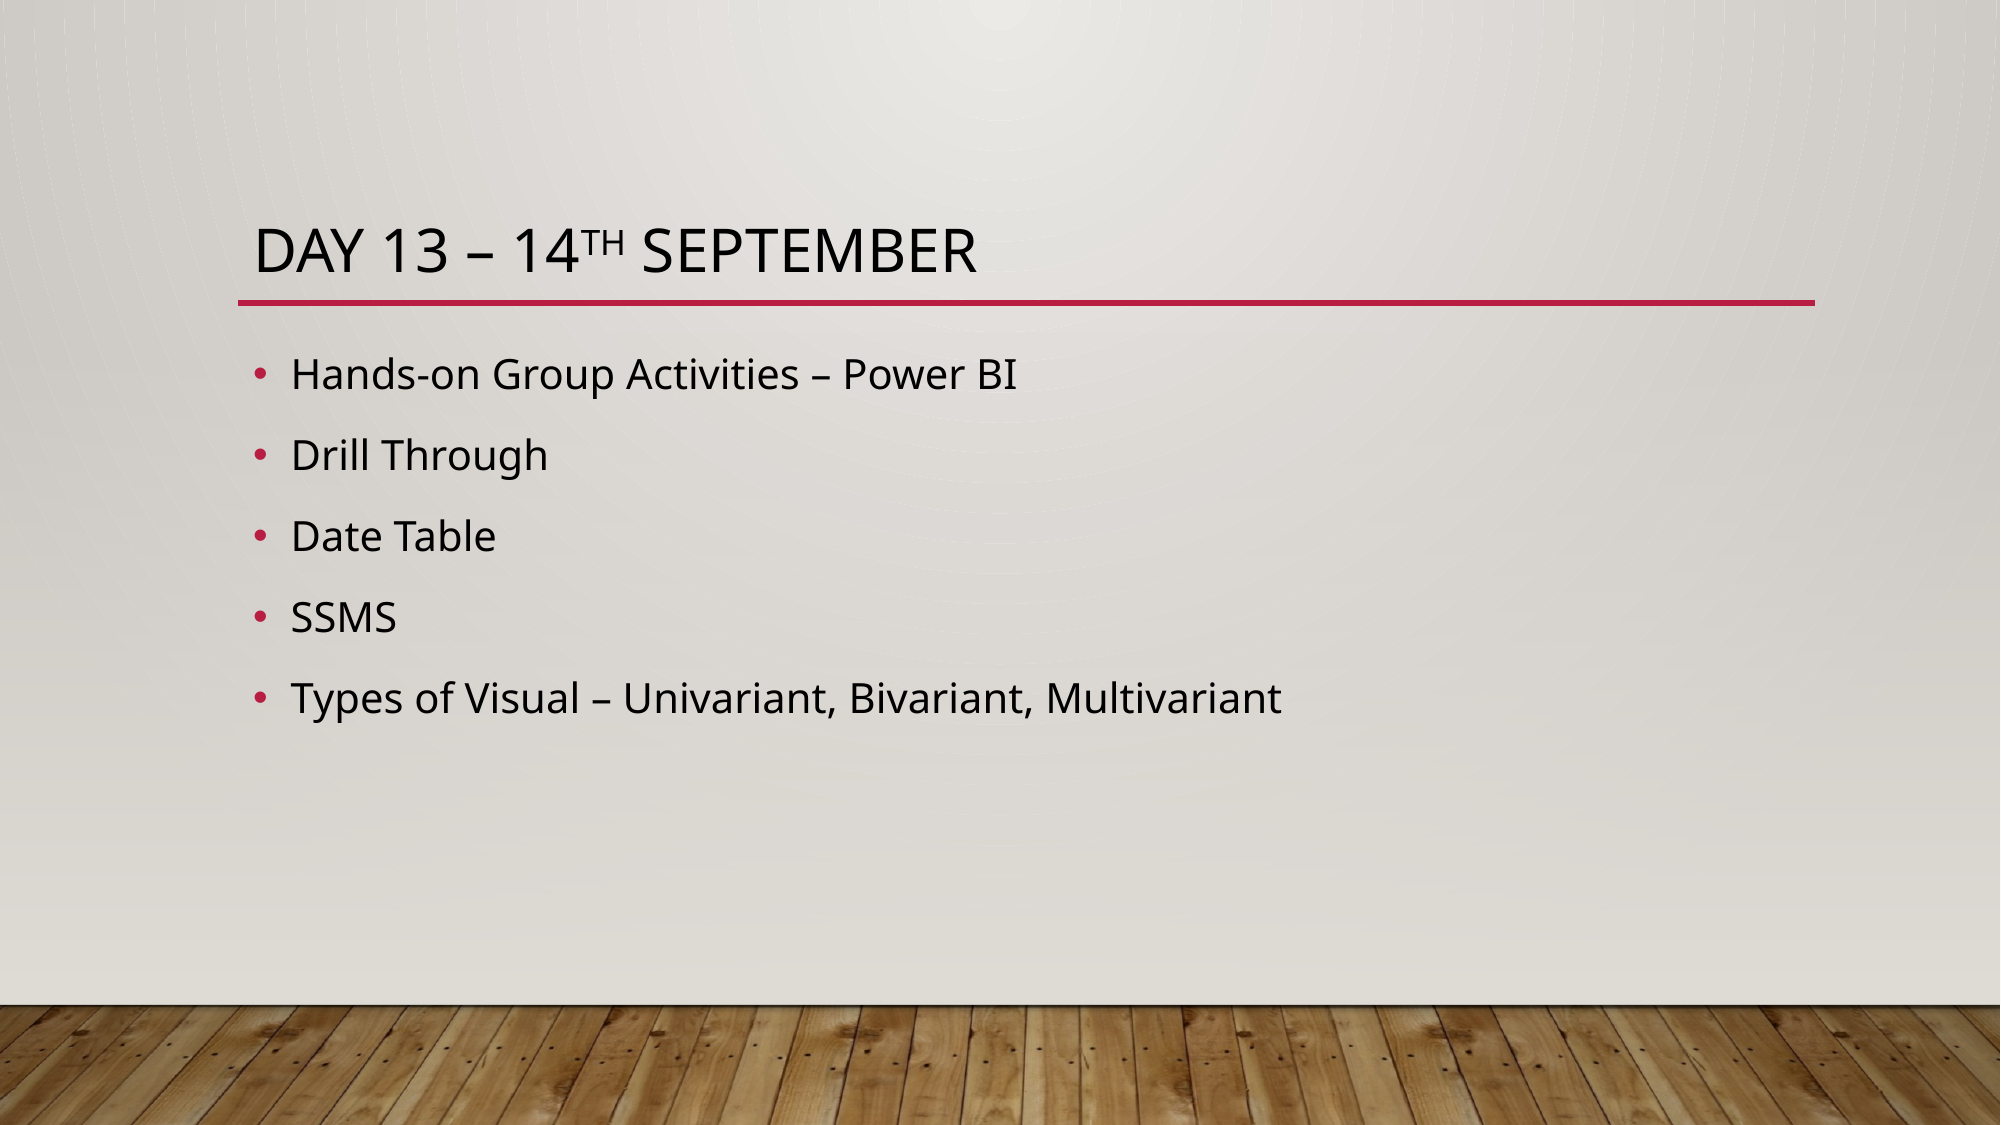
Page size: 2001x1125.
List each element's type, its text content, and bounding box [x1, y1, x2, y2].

title Day 13 – 14th September [238, 213, 1814, 305]
picture [0, 1005, 2000, 1125]
list Hands-on Group Activities – Power BI Drill Through Date Table SSMS Types of Visual – Univariant, Bivariant, Multivariant [238, 330, 1814, 1001]
